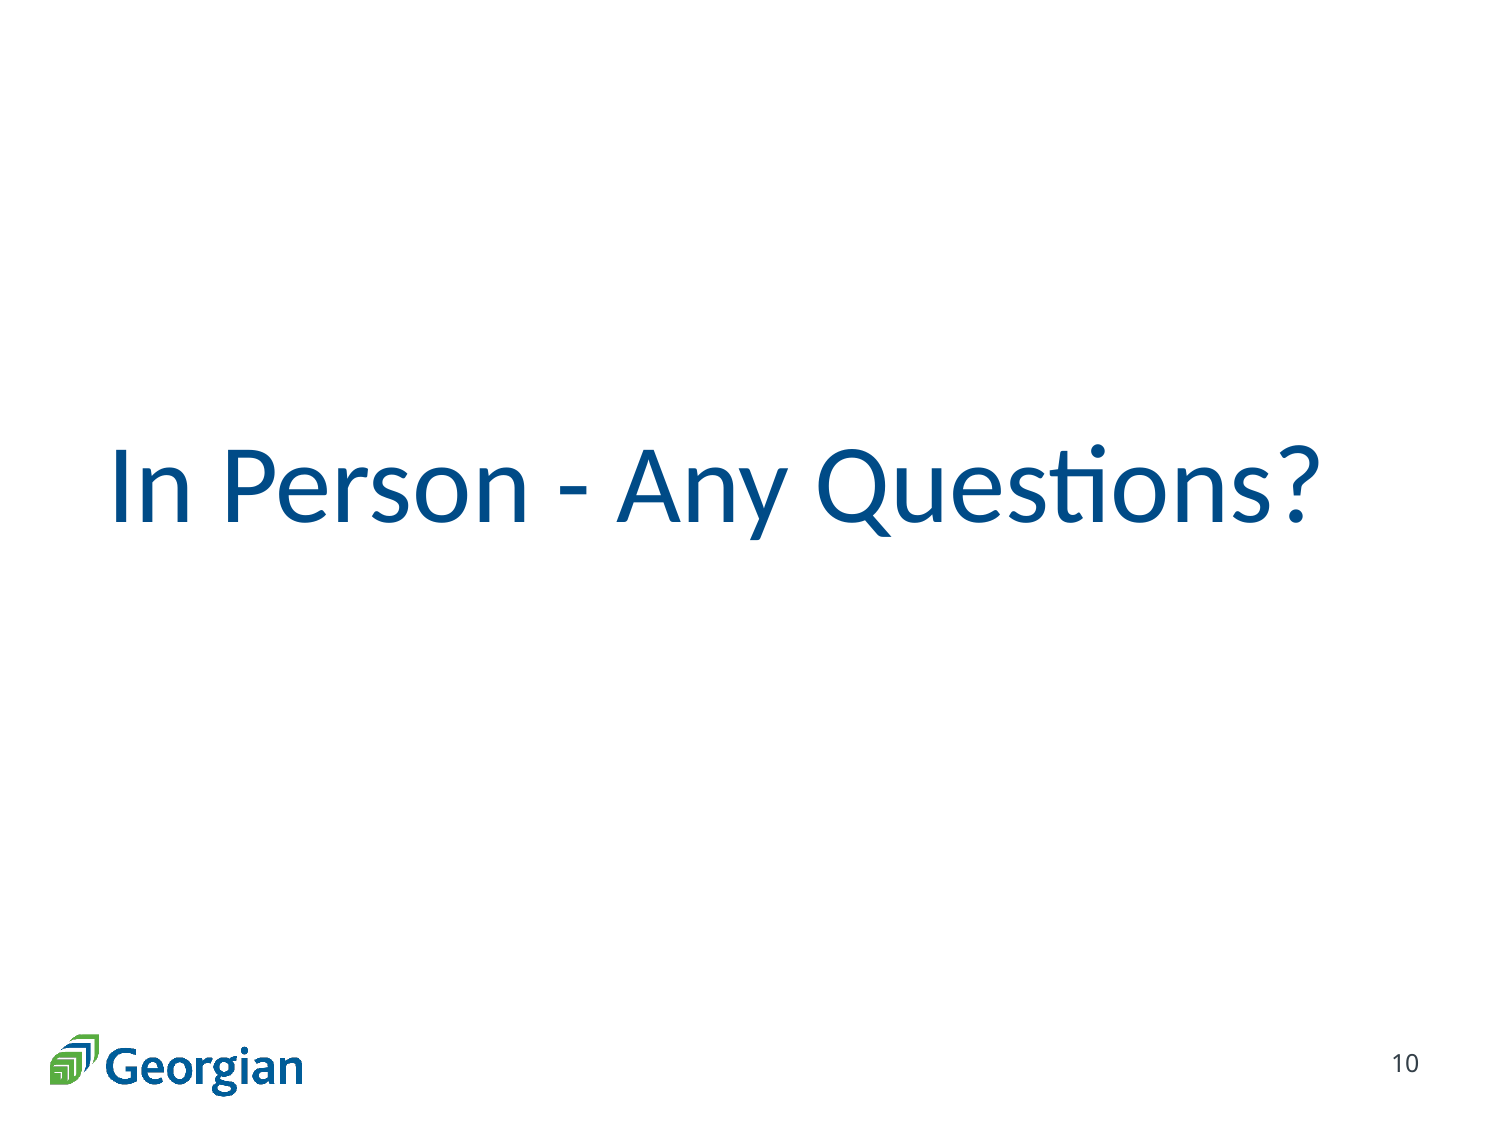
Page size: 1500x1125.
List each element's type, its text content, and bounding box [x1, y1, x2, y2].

list In Person - Any Questions? [107, 125, 1400, 830]
picture [24, 1017, 328, 1122]
